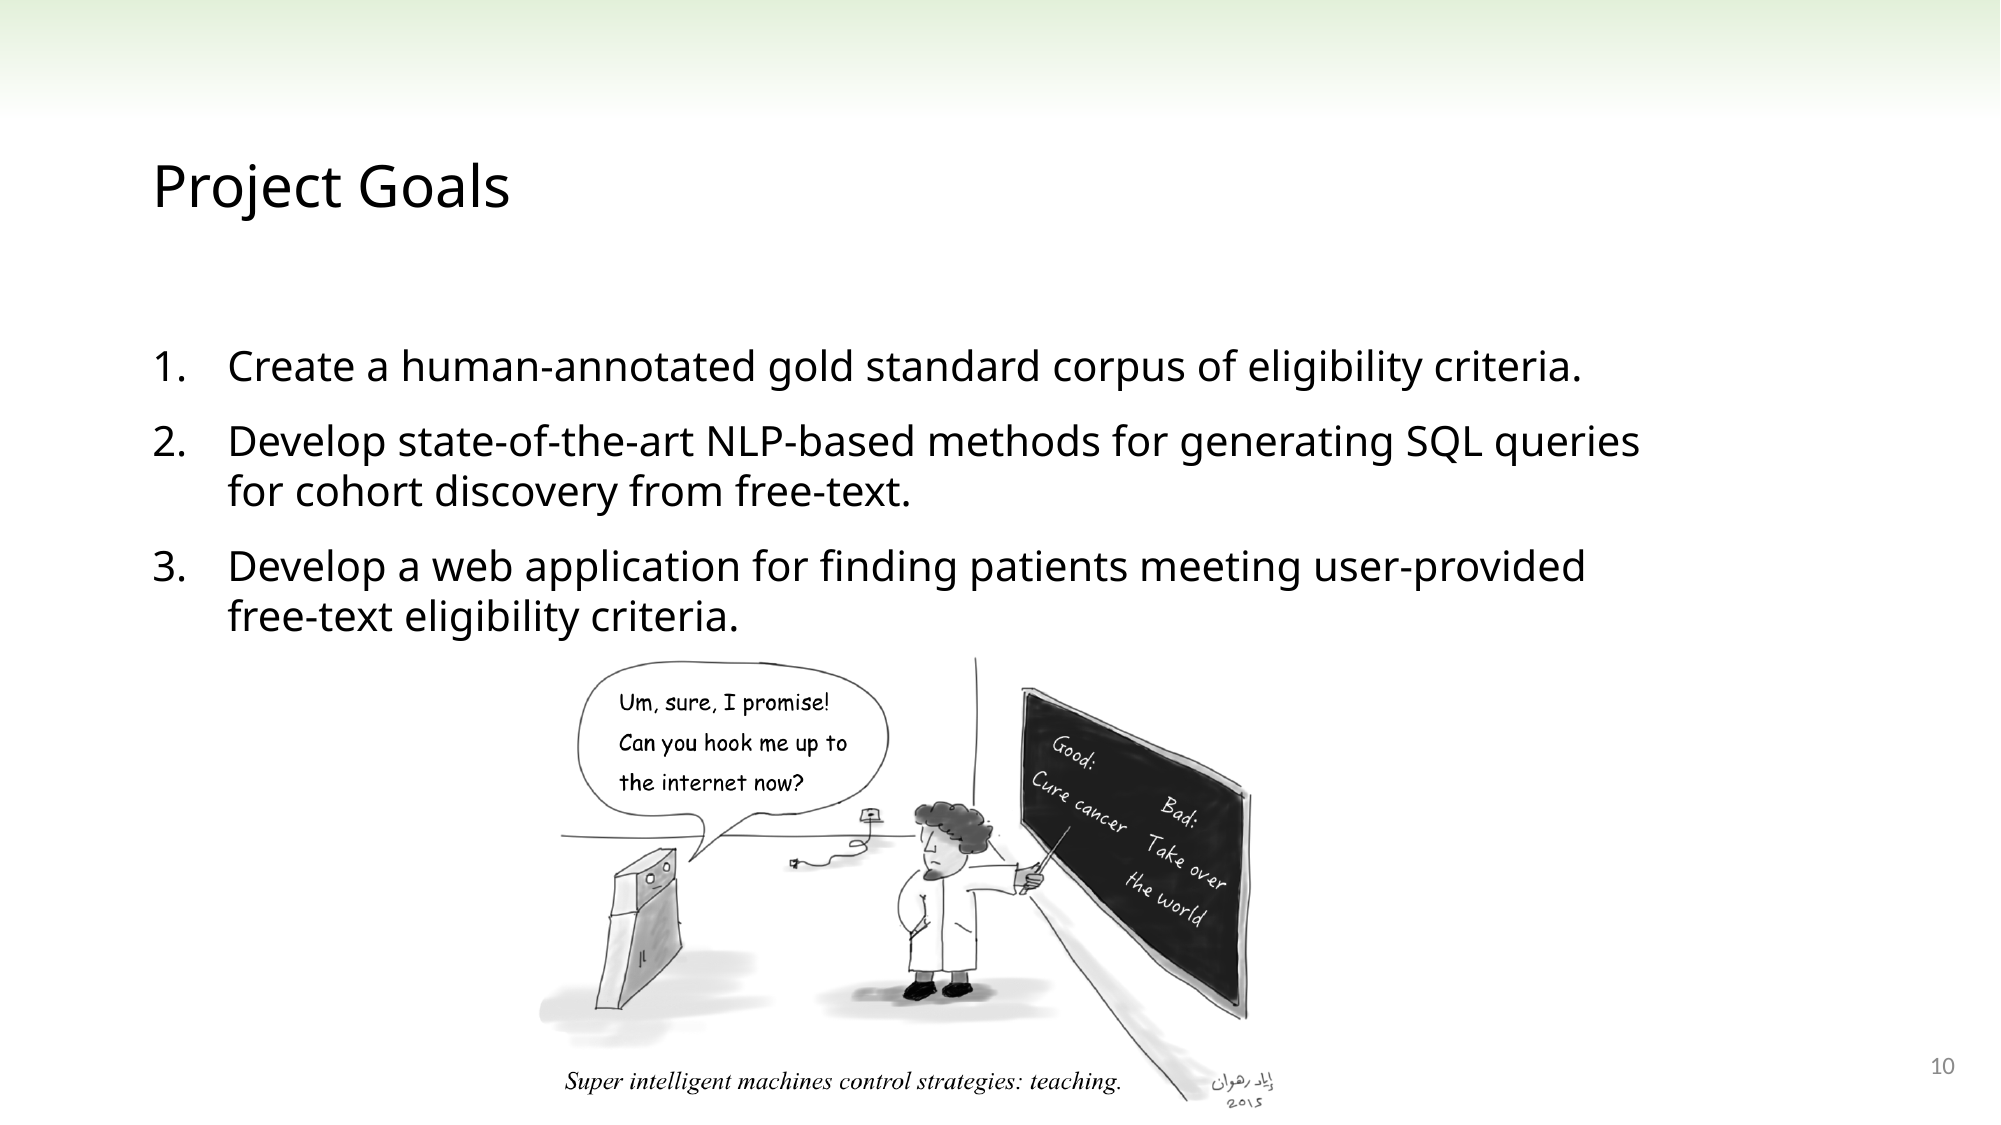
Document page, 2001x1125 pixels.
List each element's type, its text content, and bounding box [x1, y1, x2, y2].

text_box Create a human-annotated gold standard corpus of eligibility criteria. Develop state-of-the-art NLP-based methods for generating SQL queries for cohort discovery from free-text. Develop a web application for finding patients meeting user-provided free-text eligibility criteria. [137, 332, 1682, 648]
picture [524, 650, 1296, 1125]
text_box Project Goals [137, 141, 1914, 227]
slide_number 10 [1520, 1035, 1971, 1096]
